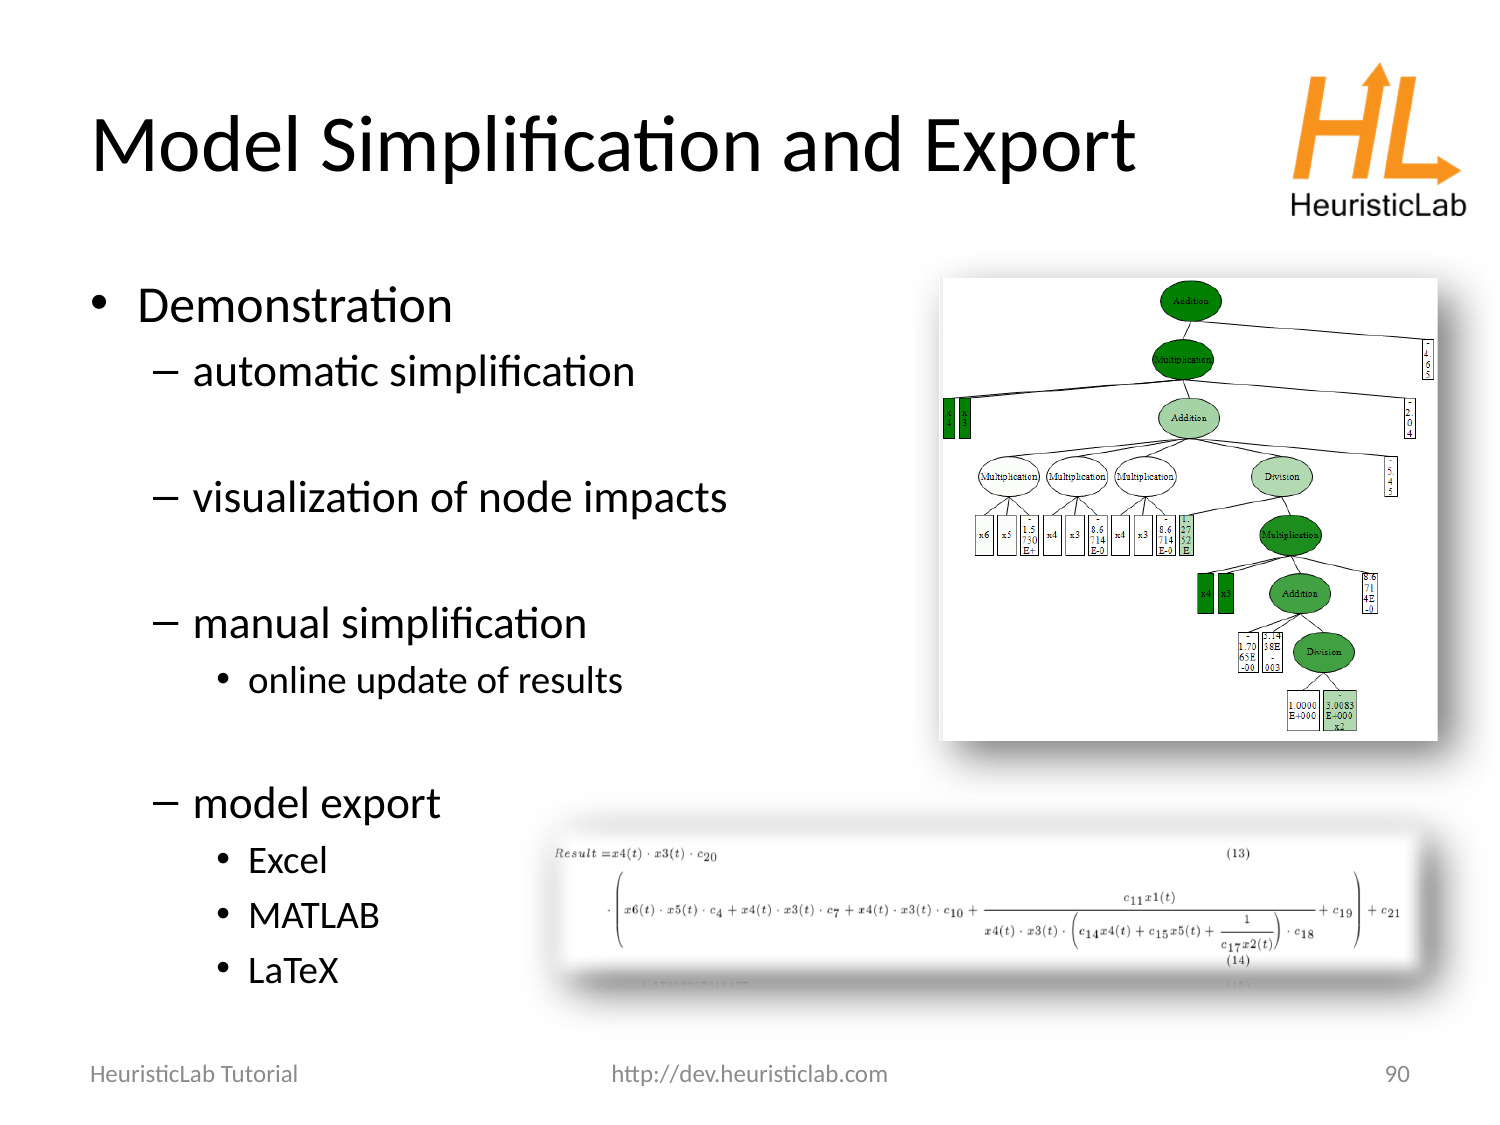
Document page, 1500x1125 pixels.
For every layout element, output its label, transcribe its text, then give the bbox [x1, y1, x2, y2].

list Demonstration automatic simplification visualization of node impacts manual simplification online update of results model export Excel MATLAB LaTeX [75, 262, 1425, 1005]
footer http://dev.heuristiclab.com [512, 1042, 988, 1103]
picture [938, 278, 1438, 741]
title Model Simplification and Export [75, 45, 1282, 233]
picture [537, 810, 1438, 990]
picture [1281, 27, 1474, 244]
slide_number HeuristicLab Tutorial [75, 1042, 425, 1103]
slide_number 90 [1074, 1042, 1425, 1103]
